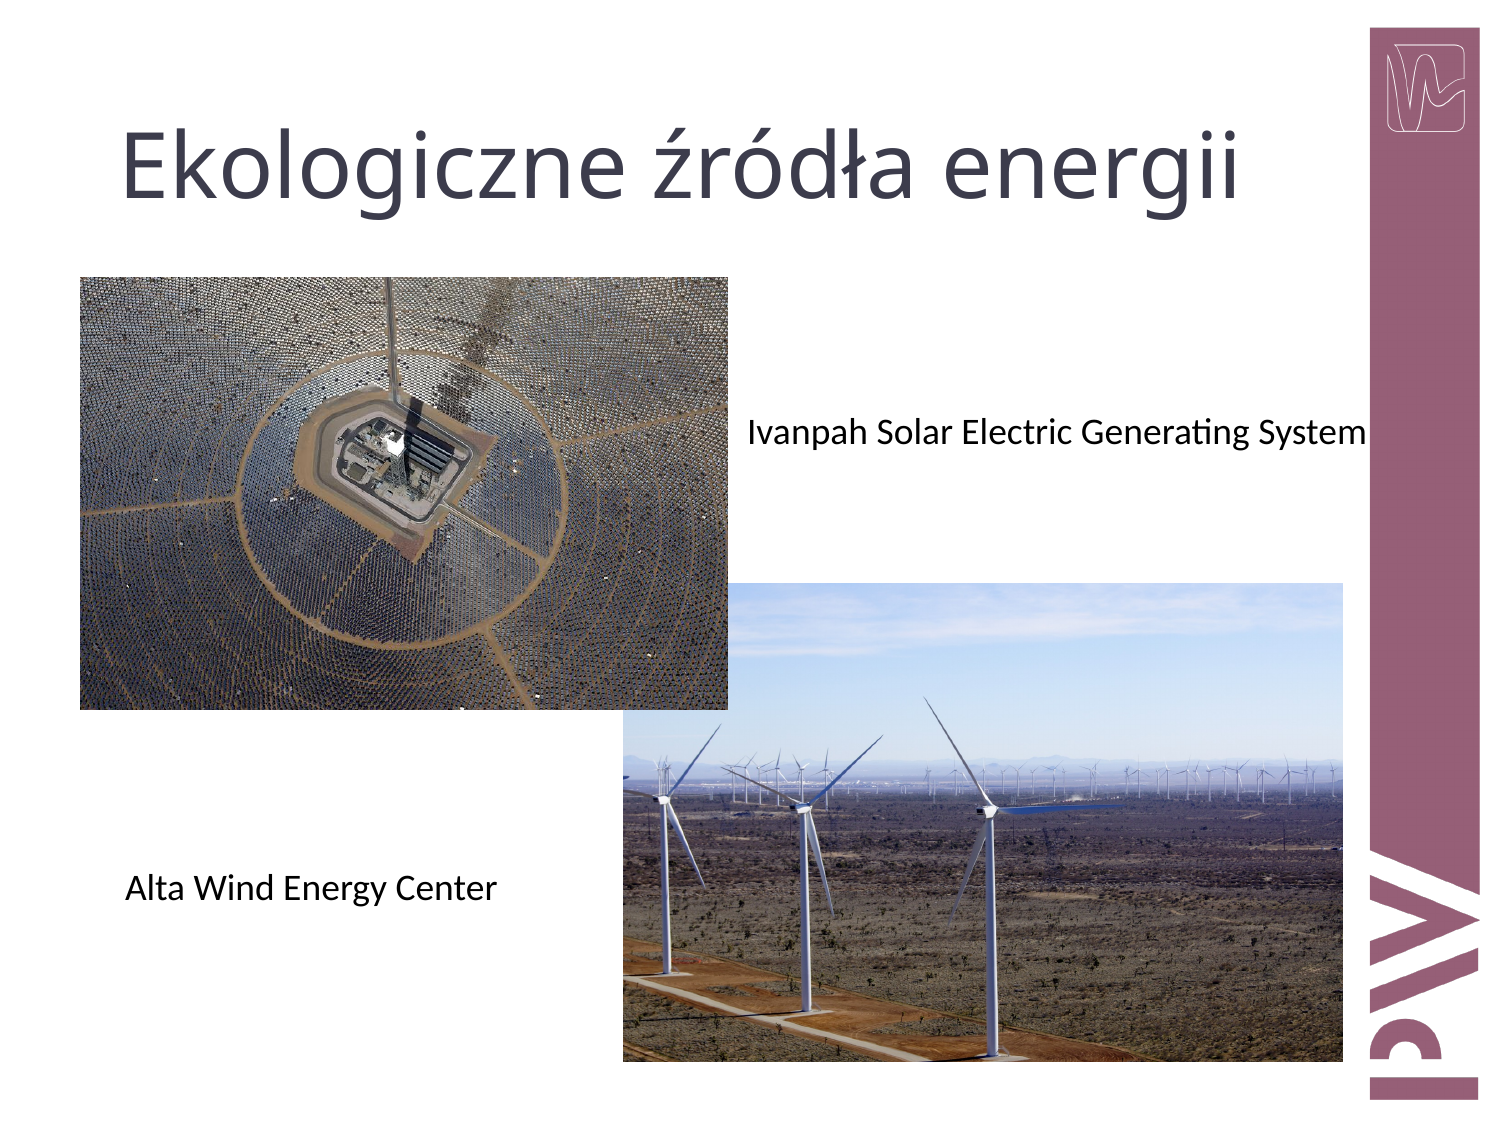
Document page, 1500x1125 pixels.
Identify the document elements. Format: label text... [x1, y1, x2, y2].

picture [1369, 0, 1500, 62]
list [80, 277, 728, 710]
picture [1369, 1062, 1500, 1125]
picture [623, 583, 1343, 1062]
text_box [0, 62, 1500, 1062]
text_box Ivanpah Solar Electric Generating System [732, 399, 1383, 460]
text_box Alta Wind Energy Center [110, 855, 514, 916]
